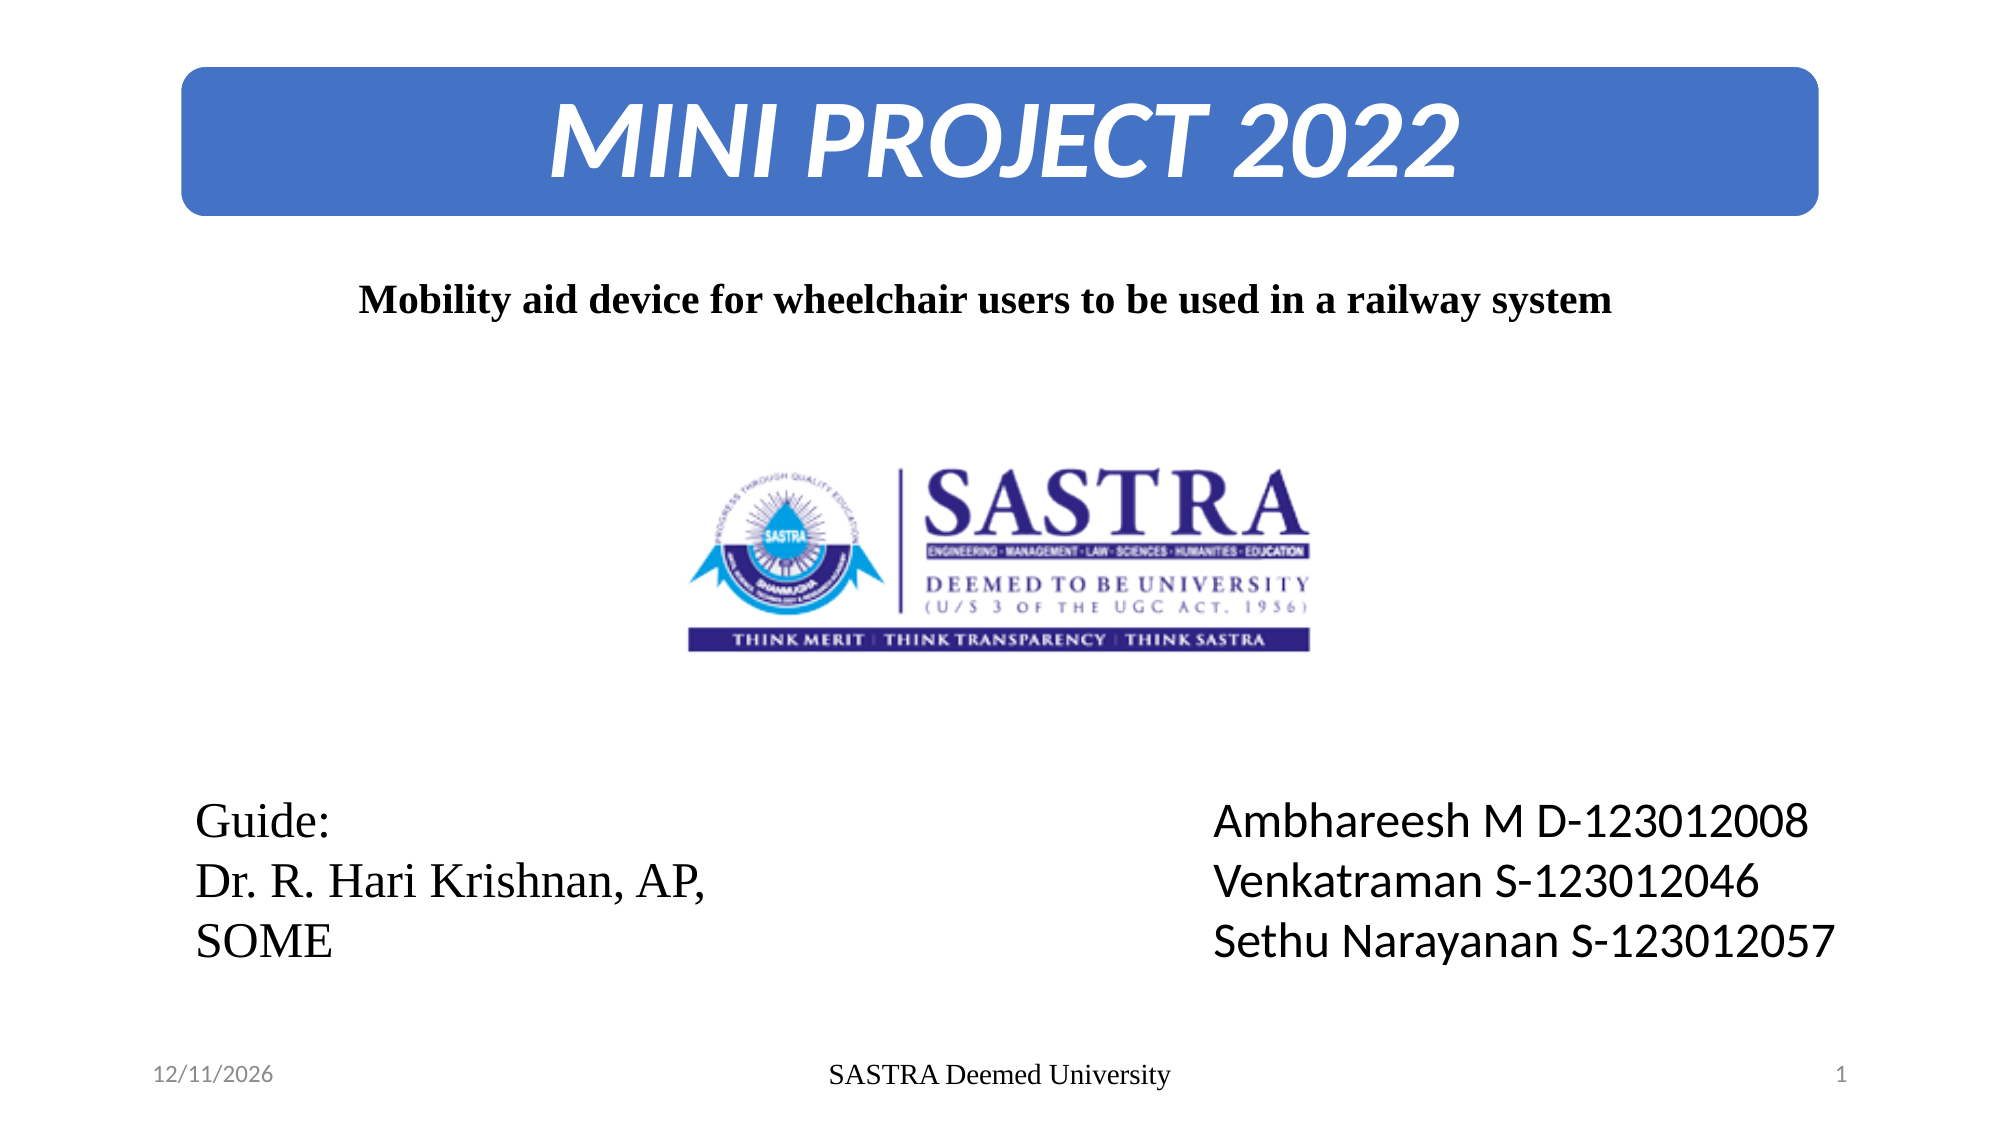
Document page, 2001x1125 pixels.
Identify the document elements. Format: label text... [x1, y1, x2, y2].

picture [676, 453, 1324, 665]
slide_number 1 [1412, 1042, 1863, 1103]
text_box Guide: Dr. R. Hari Krishnan, AP, SOME [180, 780, 725, 976]
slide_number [137, 1042, 588, 1103]
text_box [180, 65, 1820, 218]
text_box Ambhareesh M D-123012008 Venkatraman S-123012046 Sethu Narayanan S-123012057 [1198, 780, 1898, 976]
text_box Mobility aid device for wheelchair users to be used in a railway system [291, 264, 1734, 375]
footer SASTRA Deemed University [662, 1042, 1338, 1103]
